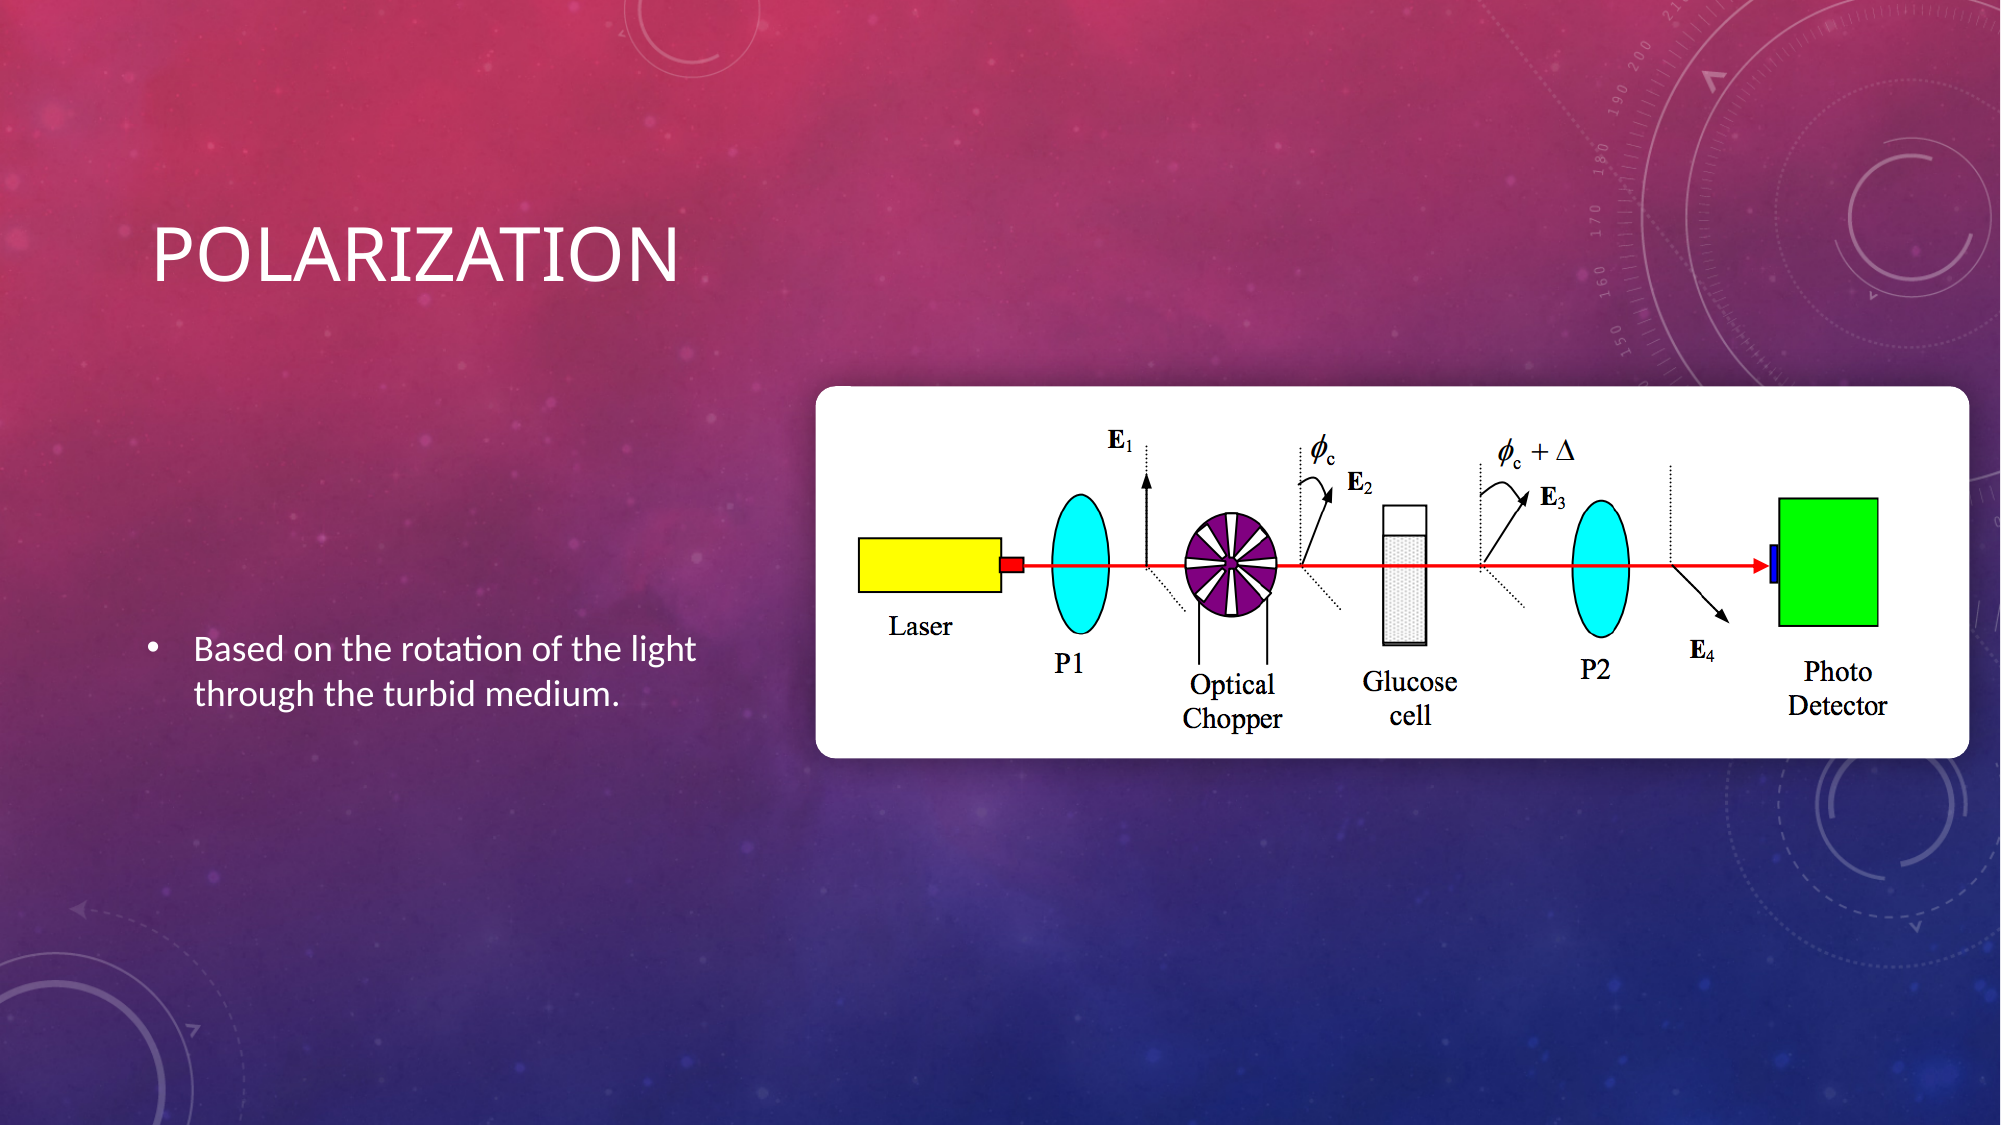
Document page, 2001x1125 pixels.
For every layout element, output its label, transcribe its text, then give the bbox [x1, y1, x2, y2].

list Based on the rotation of the light through the turbid medium. [131, 370, 789, 968]
picture [0, 0, 2001, 1125]
title Polarization [135, 132, 789, 370]
